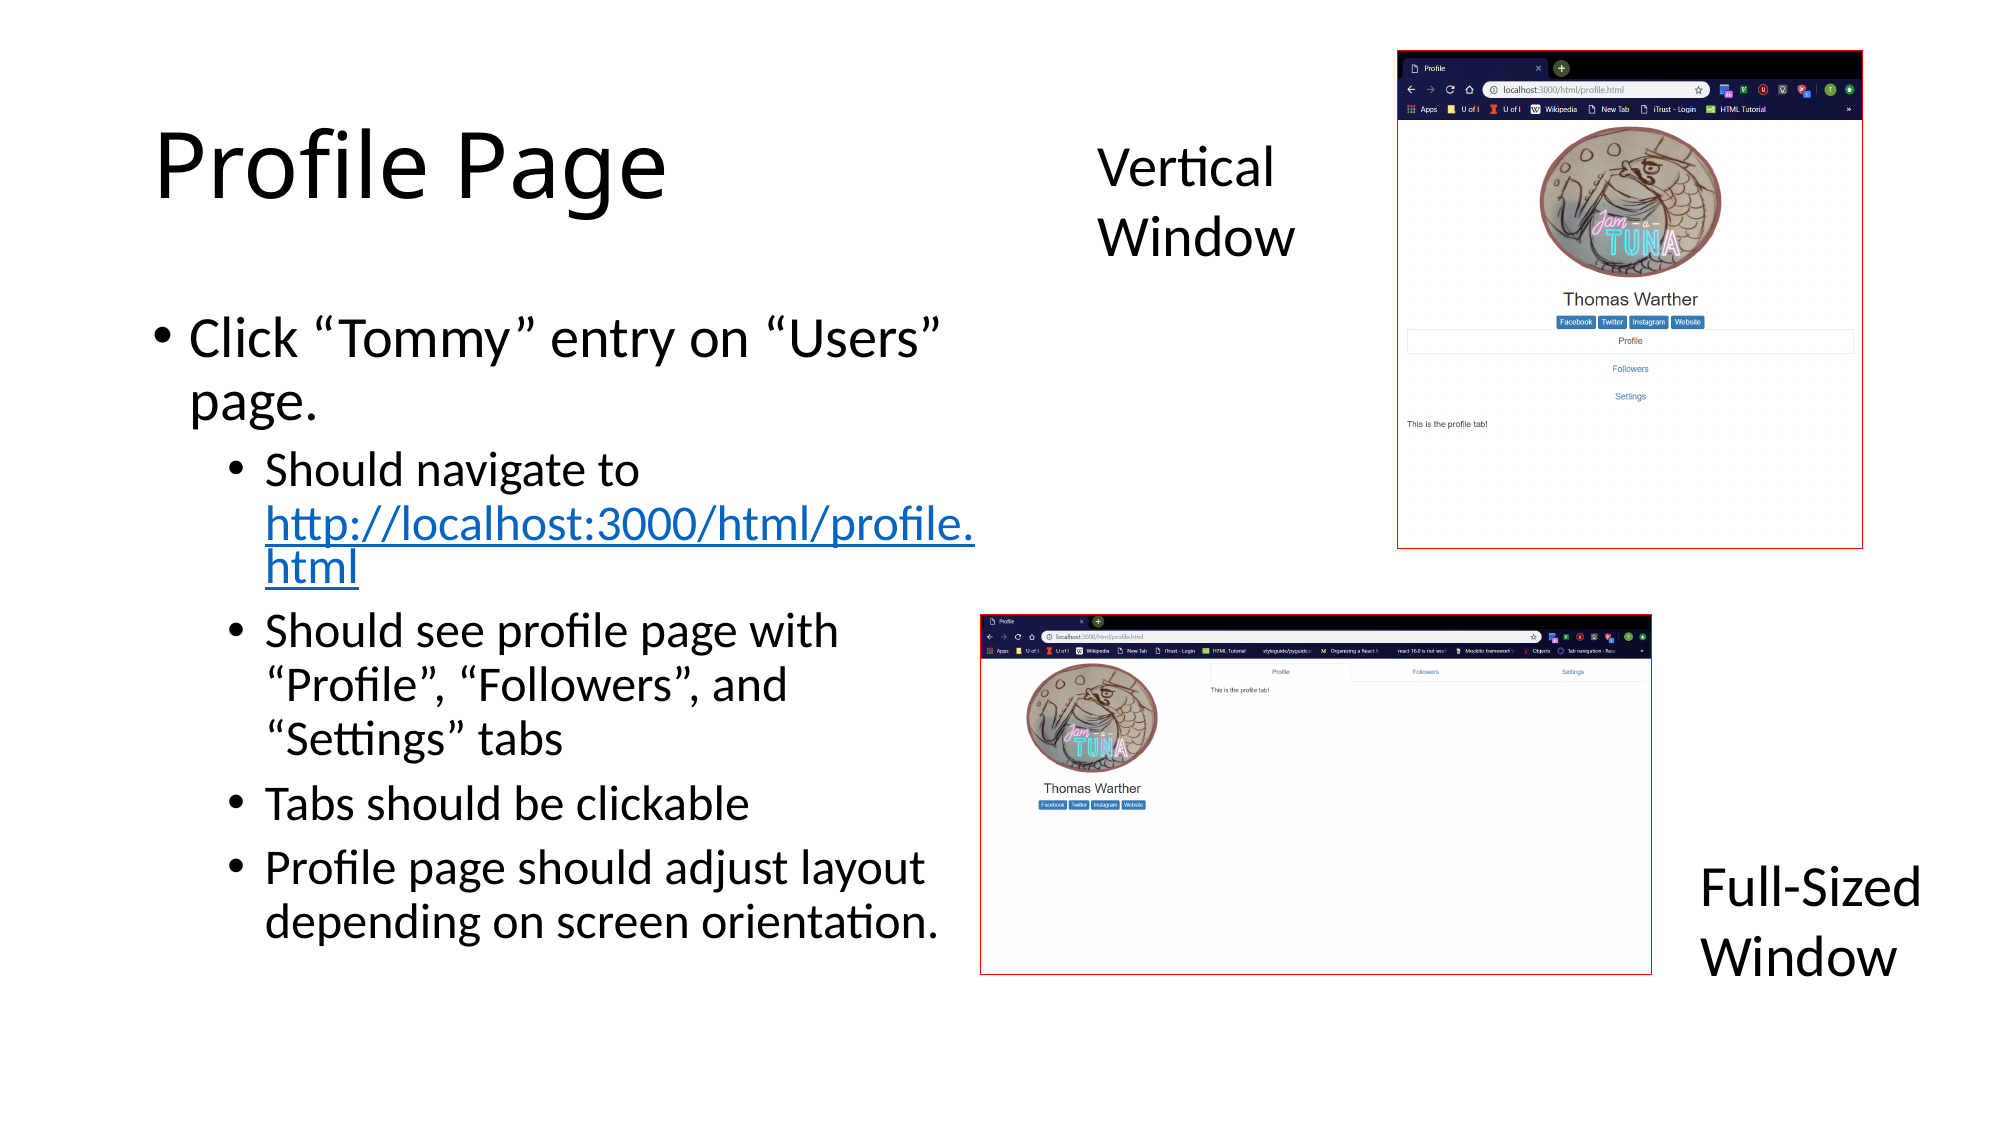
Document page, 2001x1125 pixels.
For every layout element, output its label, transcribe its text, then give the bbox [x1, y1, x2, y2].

text_box Full-Sized Window [1685, 840, 1953, 995]
picture [1397, 50, 1863, 549]
list Click “Tommy” entry on “Users” page. Should navigate to http://localhost:3000/html/profile.html Should see profile page with “Profile”, “Followers”, and “Settings” tabs Tabs should be clickable Profile page should adjust layout depending on screen orientation. [137, 299, 1015, 1014]
picture [980, 614, 1652, 975]
text_box Vertical Window [1083, 120, 1351, 276]
title Profile Page [137, 59, 1397, 278]
